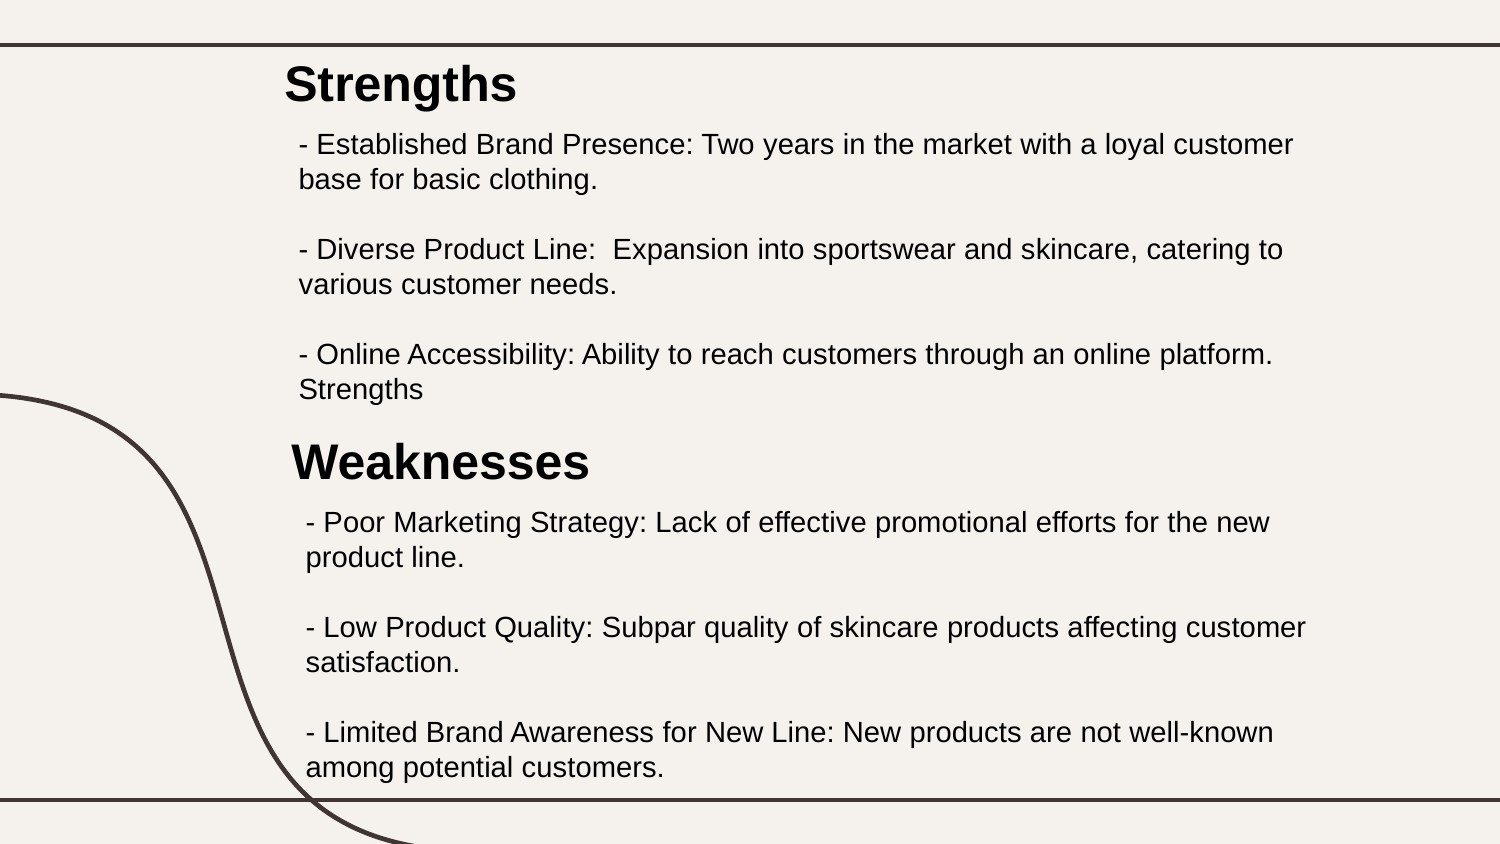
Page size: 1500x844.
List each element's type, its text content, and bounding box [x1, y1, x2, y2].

text_box Weaknesses [276, 421, 1327, 497]
text_box Strengths [269, 43, 1320, 119]
text_box - Established Brand Presence: Two years in the market with a loyal customer base for basic clothing. - Diverse Product Line: Expansion into sportswear and skincare, catering to various customer needs. - Online Accessibility: Ability to reach customers through an online platform. Strengths [283, 118, 1334, 413]
text_box - Poor Marketing Strategy: Lack of effective promotional efforts for the new product line. - Low Product Quality: Subpar quality of skincare products affecting customer satisfaction. - Limited Brand Awareness for New Line: New products are not well-known among potential customers. [290, 496, 1341, 791]
